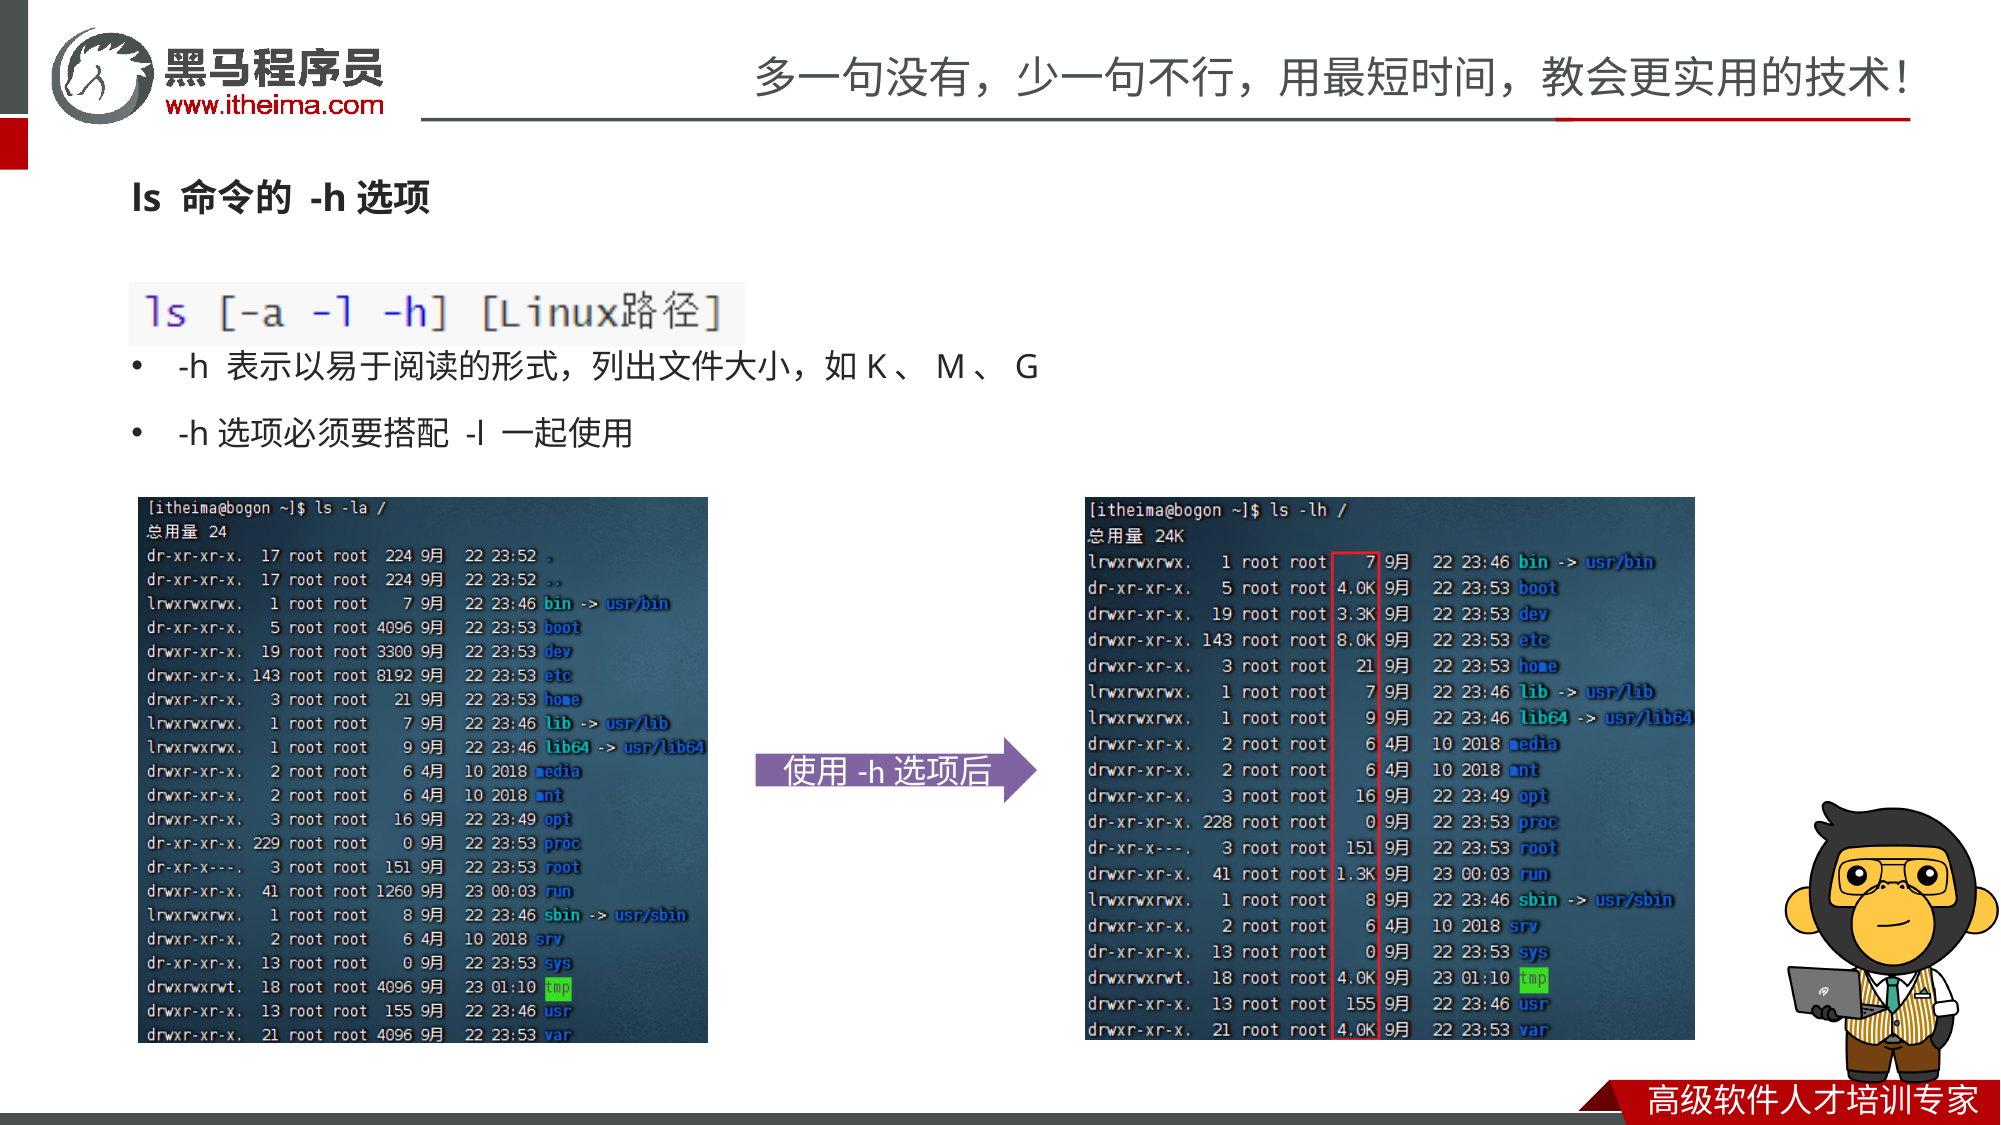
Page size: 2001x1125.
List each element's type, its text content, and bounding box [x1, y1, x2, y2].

list -h 表示以易于阅读的形式，列出文件大小，如K、M、G -h选项必须要搭配 -l 一起使用 [116, 271, 1872, 964]
list ls 命令的 -h选项 [116, 154, 1872, 239]
picture [1085, 497, 1695, 1041]
text_box 使用-h选项后 [753, 735, 1040, 805]
picture [128, 282, 745, 346]
picture [138, 497, 708, 1043]
picture [1734, 786, 2000, 1091]
picture [50, 26, 384, 125]
